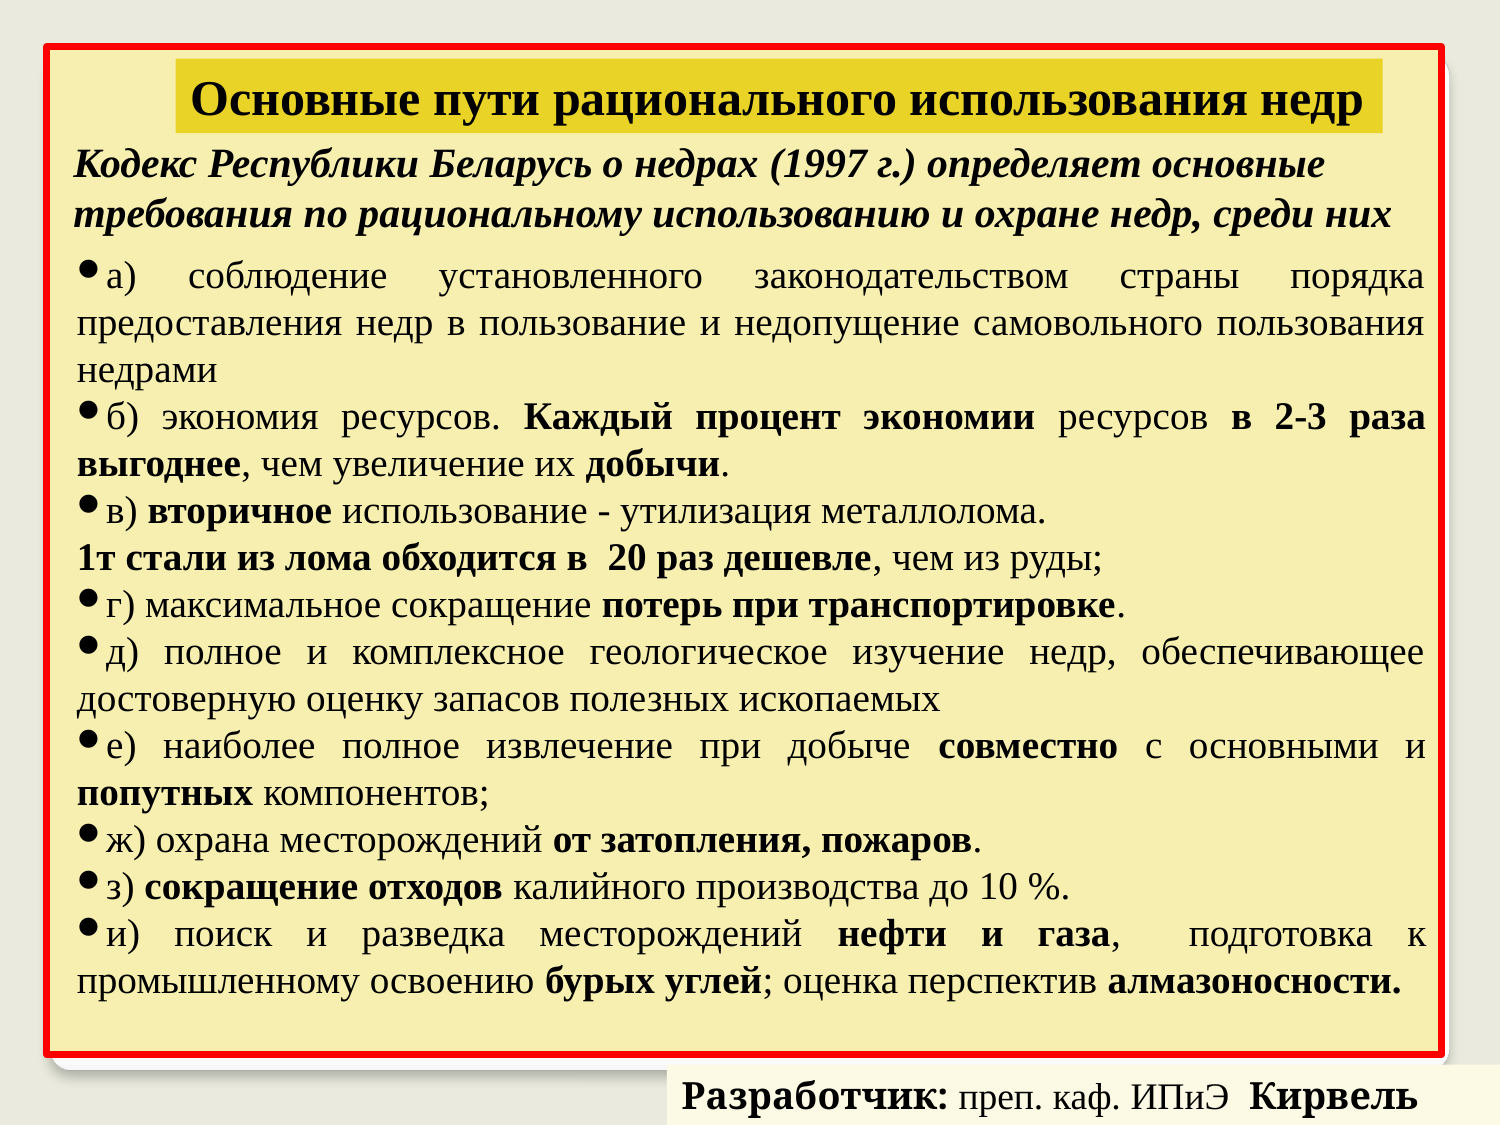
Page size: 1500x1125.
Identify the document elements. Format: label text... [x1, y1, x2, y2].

text_box [43, 43, 1445, 1058]
text_box Основные пути рационального использования недр [175, 58, 1383, 128]
text_box Разработчик: преп. каф. ИПиЭ Кирвель П.И. [666, 1064, 1500, 1125]
text_box Кодекс Республики Беларусь о недрах (1997 г.) определяет основные требования по рациональному использованию и охране недр, среди них [58, 128, 1442, 244]
list а) соблюдение установленного законодательством страны порядка предоставления недр в пользование и недопущение самовольного пользования недрами б) экономия ресурсов. Каждый процент экономии ресурсов в 2-3 раза выгоднее, чем увеличение их добычи. в) вторичное использование - утилизация металлолома. 1т стали из лома обходится в 20 раз дешевле, чем из руды; г) максимальное сокращение потерь при транспортировке. д) полное и комплексное геологическое изучение недр, обеспечивающее достоверную оценку запасов полезных ископаемых е) наиболее полное извлечение при добыче совместно с основными и попутных компонентов; ж) охрана месторождений от затопления, пожаров. з) сокращение отходов калийного производства до 10 %. и) поиск и разведка месторождений нефти и газа, подготовка к промышленному освоению бурых углей; оценка перспектив алмазоносности. [46, 234, 1442, 1055]
